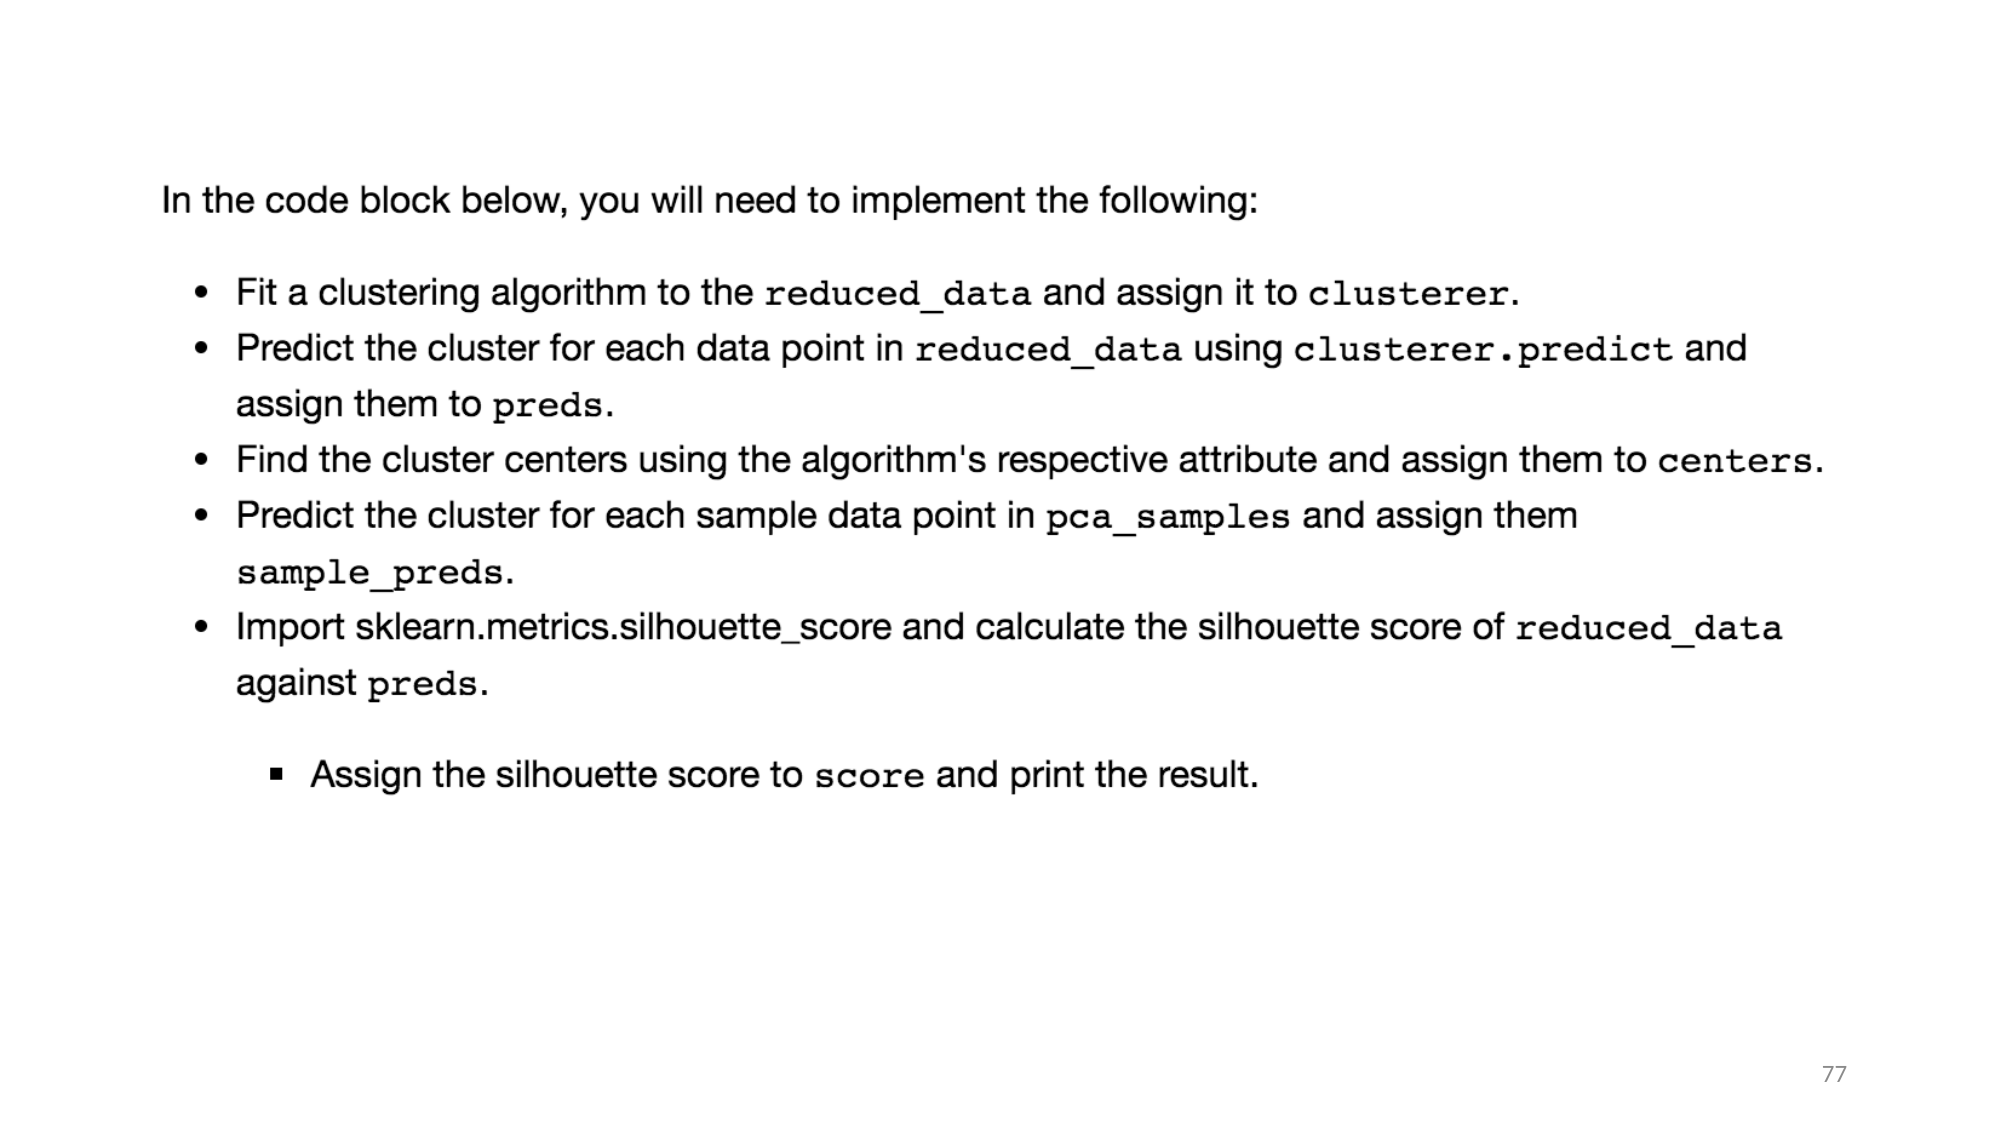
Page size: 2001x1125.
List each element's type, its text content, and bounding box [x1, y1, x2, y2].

slide_number 77 [1412, 1042, 1863, 1103]
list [137, 168, 1857, 832]
